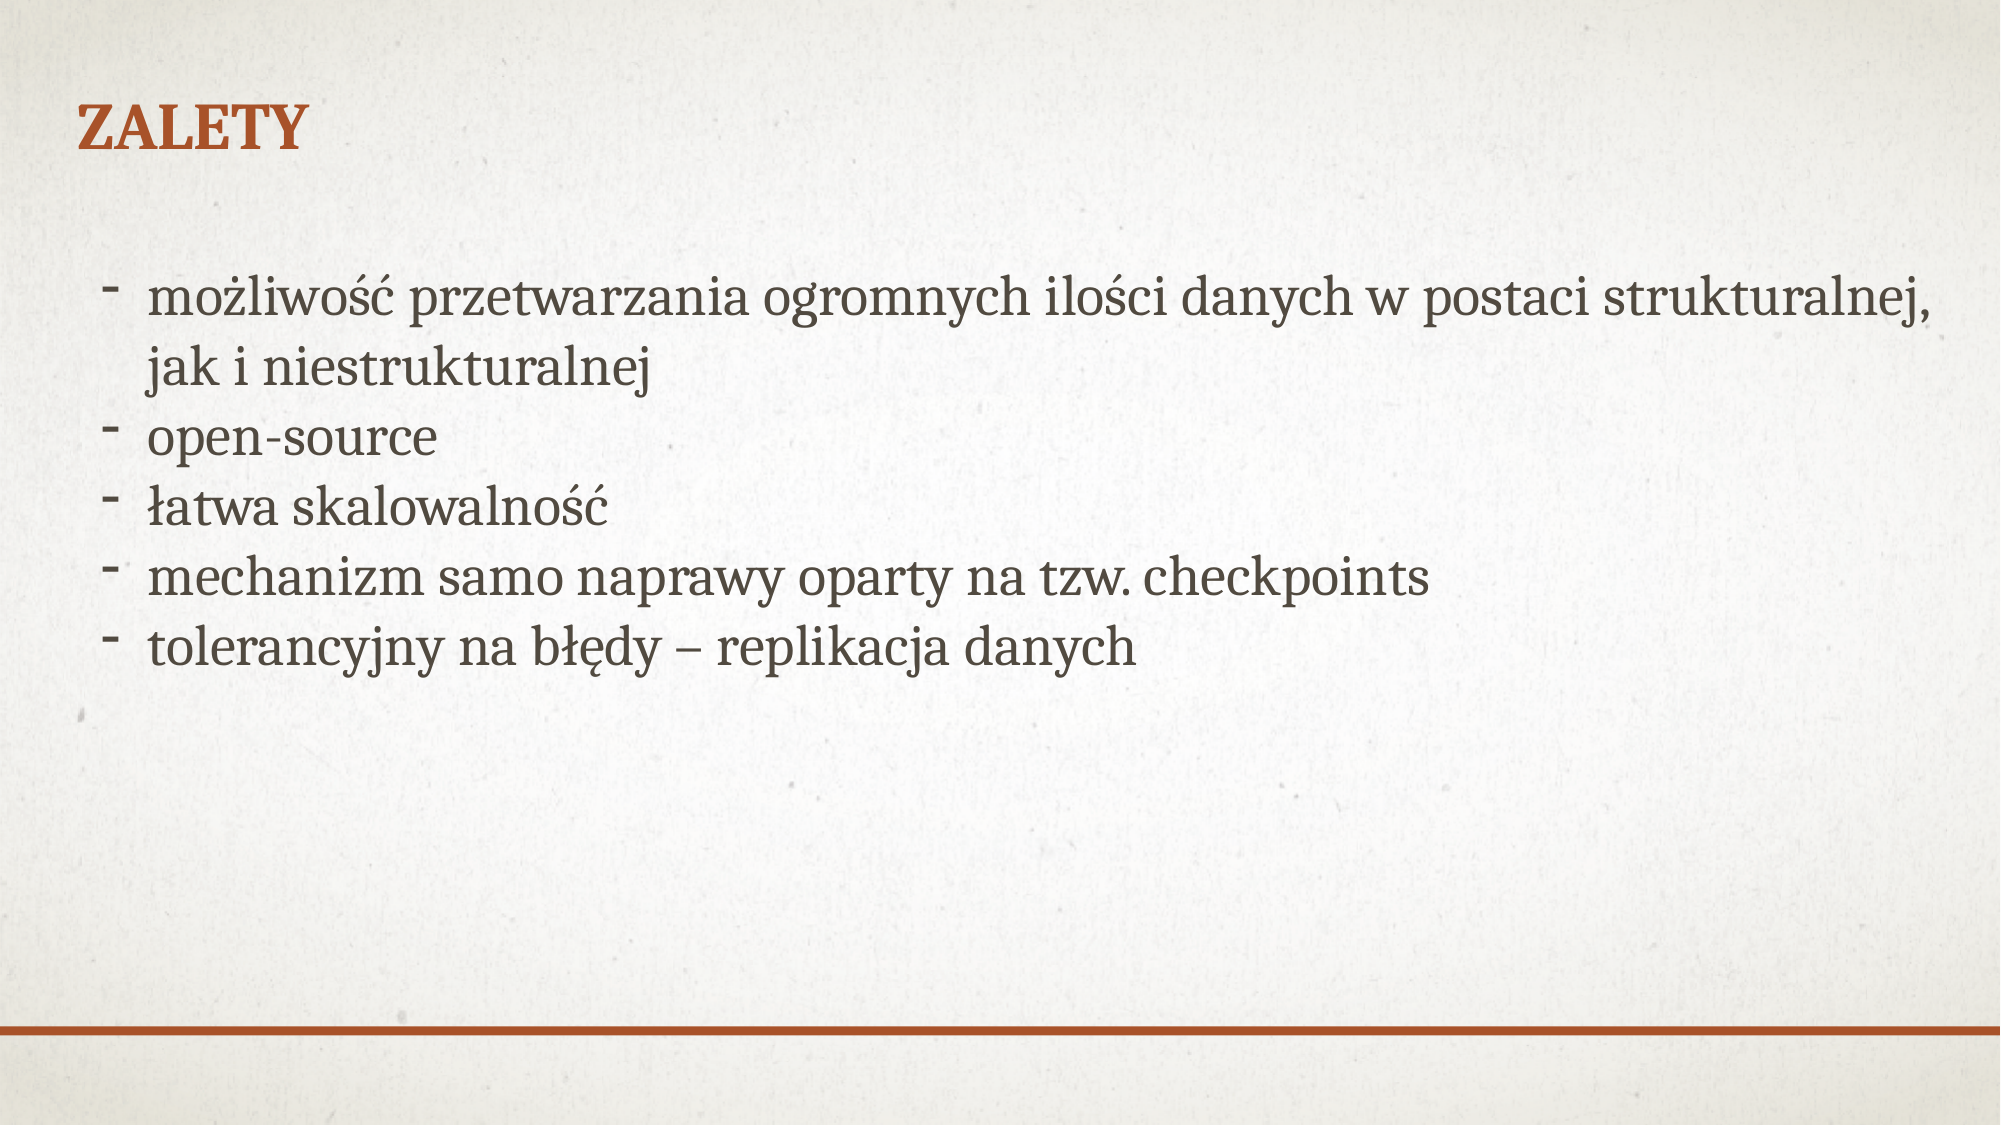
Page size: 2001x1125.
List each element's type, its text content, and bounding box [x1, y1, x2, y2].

text_box Zalety [62, 0, 1638, 172]
text_box możliwość przetwarzania ogromnych ilości danych w postaci strukturalnej, jak i niestrukturalnej open-source łatwa skalowalność mechanizm samo naprawy oparty na tzw. checkpoints tolerancyjny na błędy – replikacja danych [86, 249, 1973, 685]
picture [0, 0, 2001, 1125]
